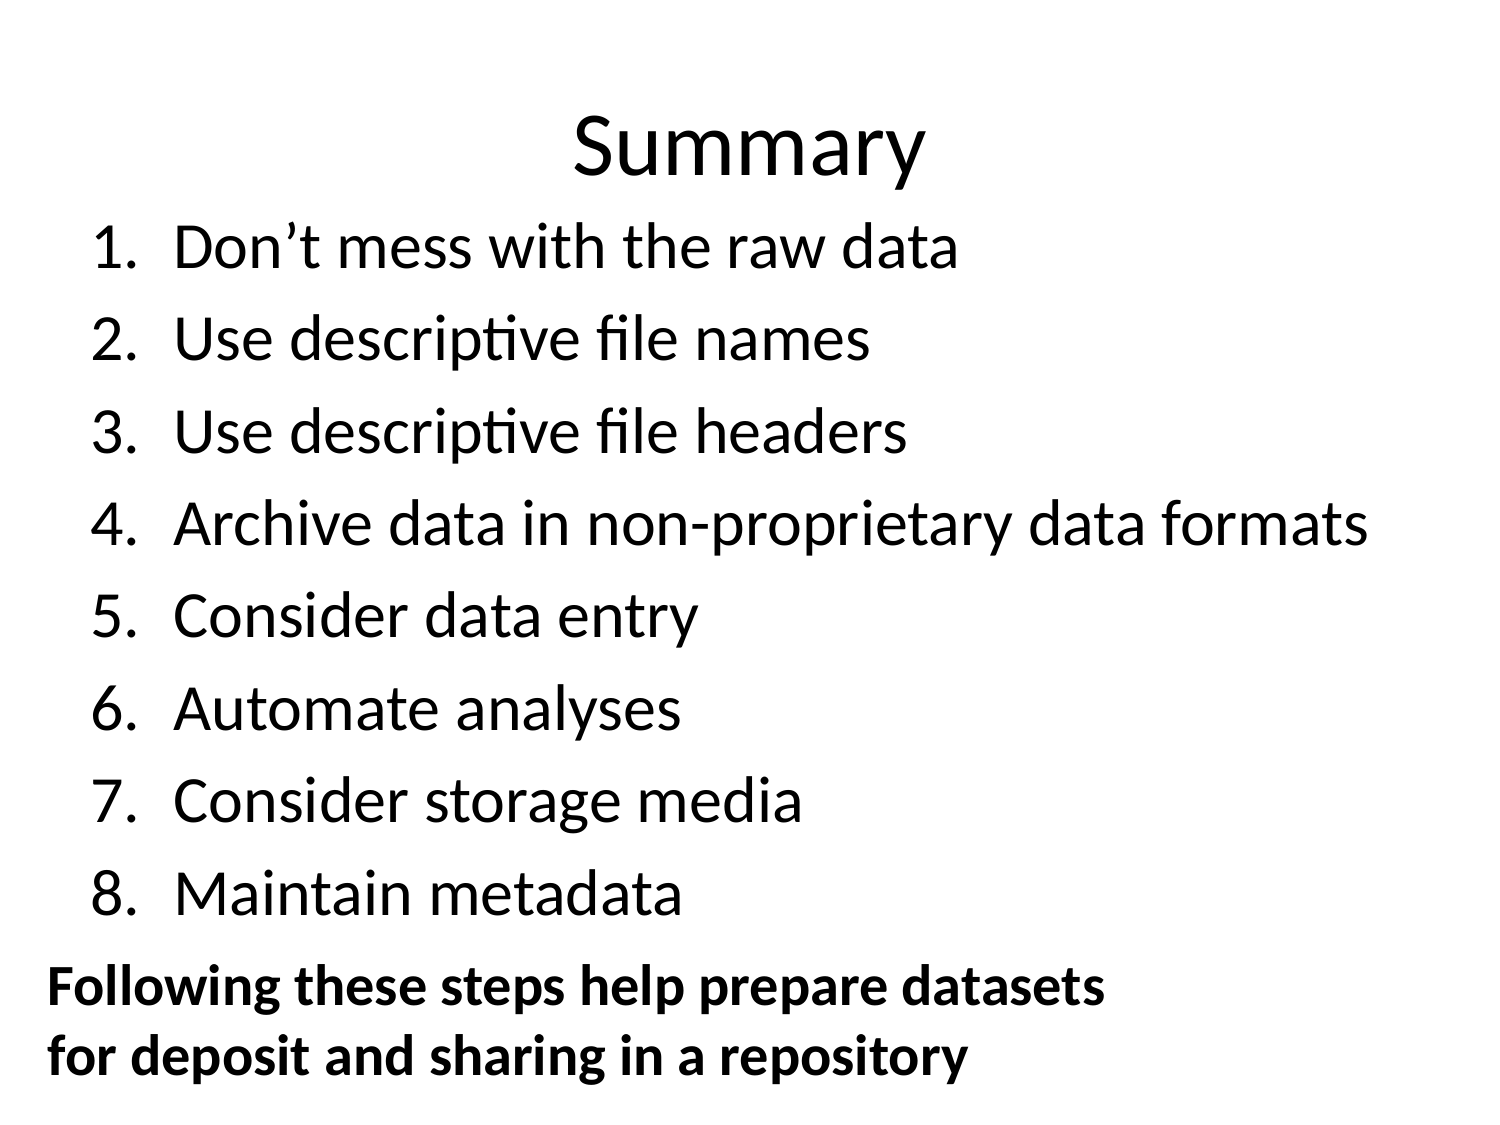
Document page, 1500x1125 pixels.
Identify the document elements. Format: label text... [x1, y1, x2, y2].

title Summary [75, 45, 1425, 194]
text_box Following these steps help prepare datasets for deposit and sharing in a repository [32, 939, 1138, 1095]
list Don’t mess with the raw data Use descriptive file names Use descriptive file headers Archive data in non-proprietary data formats Consider data entry Automate analyses Consider storage media Maintain metadata [75, 194, 1425, 938]
